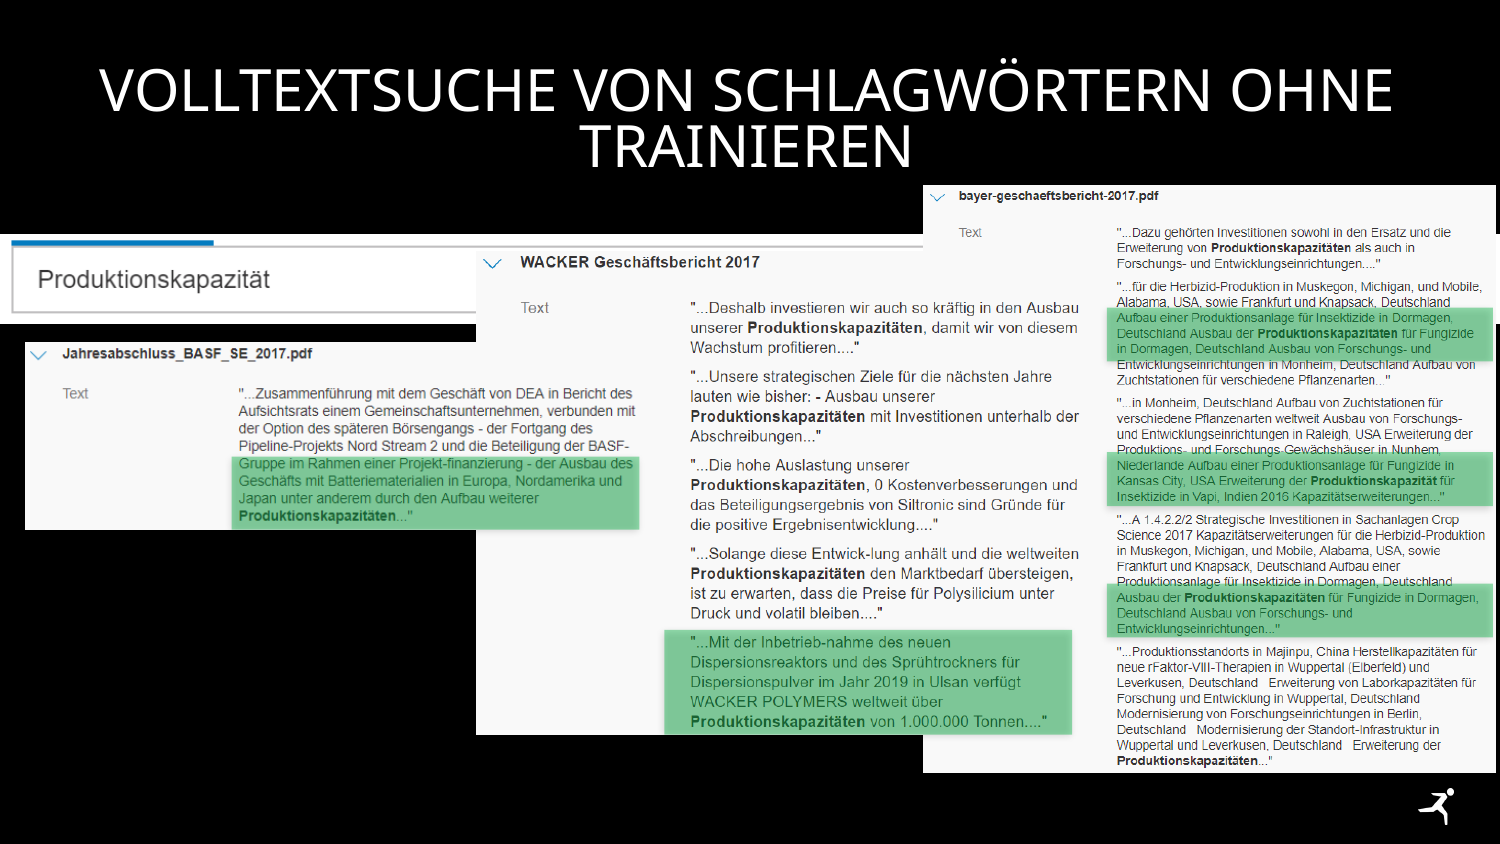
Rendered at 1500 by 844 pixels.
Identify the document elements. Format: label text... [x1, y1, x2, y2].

picture [0, 185, 1500, 774]
picture [1418, 788, 1454, 825]
title Volltextsuche von Schlagwörtern Ohne Trainieren [94, 66, 1402, 111]
